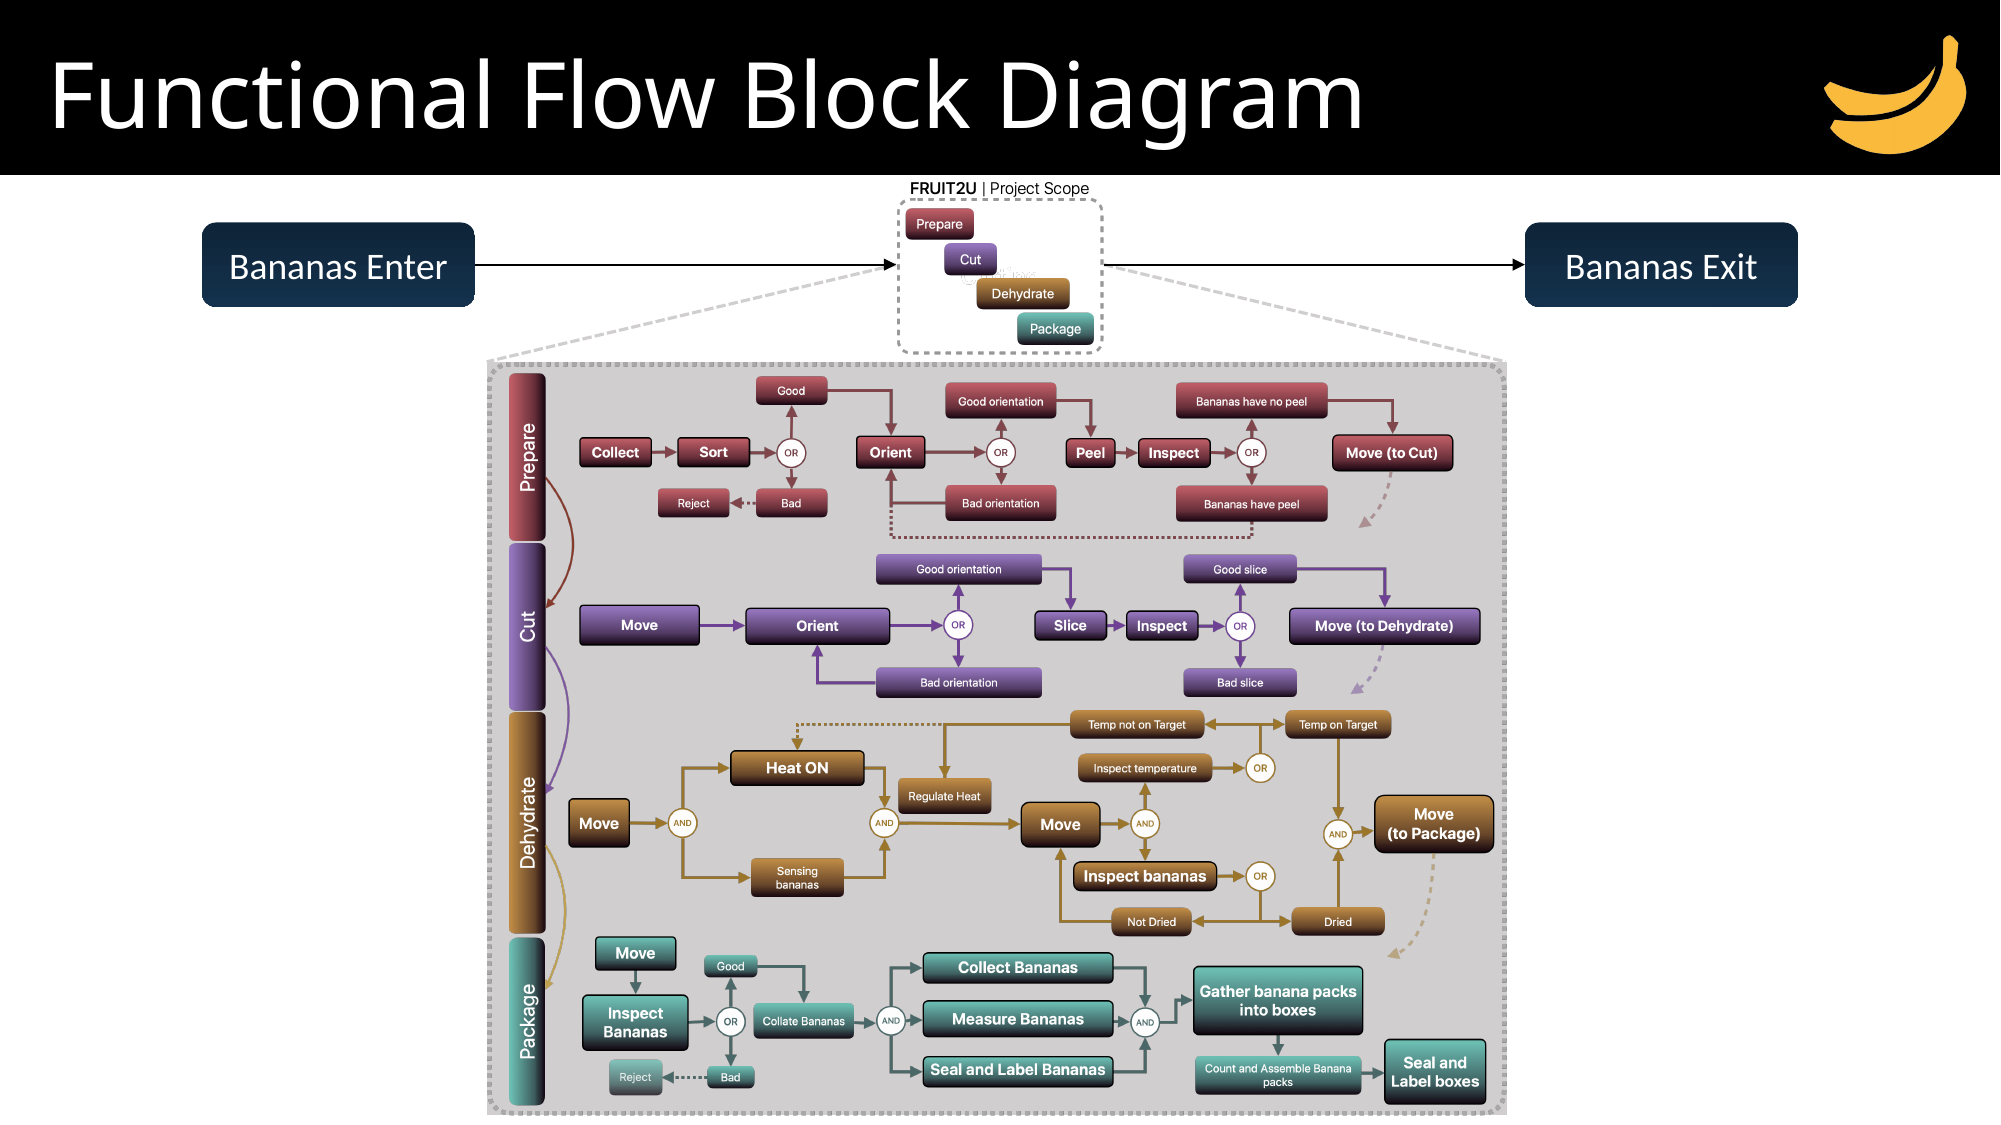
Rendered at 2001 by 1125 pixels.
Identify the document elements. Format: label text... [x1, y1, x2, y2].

title Functional Flow Block Diagram [32, 22, 1758, 175]
picture [1740, 0, 2001, 197]
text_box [201, 174, 1798, 1116]
